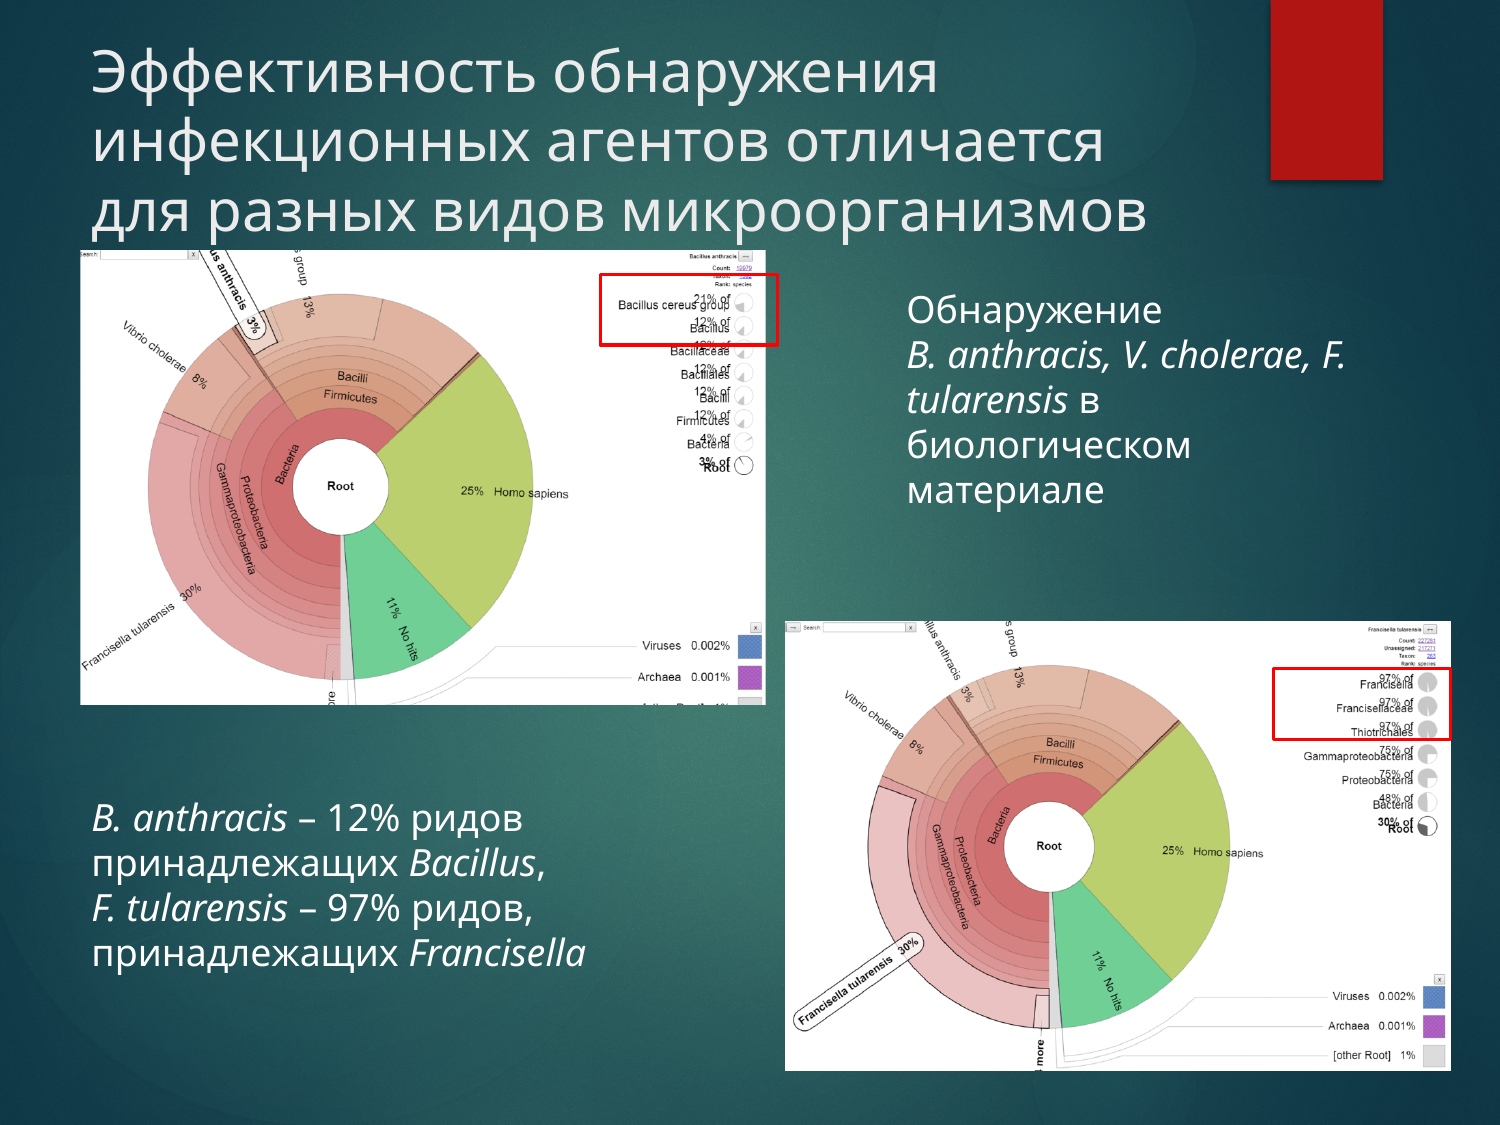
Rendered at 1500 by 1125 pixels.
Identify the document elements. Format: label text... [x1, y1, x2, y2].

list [785, 621, 1452, 1071]
text_box Обнаружение B. anthracis, V. cholerae, F. tularensis в биологическом материале [891, 278, 1388, 519]
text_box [80, 250, 778, 705]
title Эффективность обнаружения инфекционных агентов отличается для разных видов микроорганизмов [76, 26, 1235, 256]
text_box B. anthracis – 12% ридов принадлежащих Bacillus, F. tularensis – 97% ридов, принадлежащих Francisella [76, 786, 632, 982]
